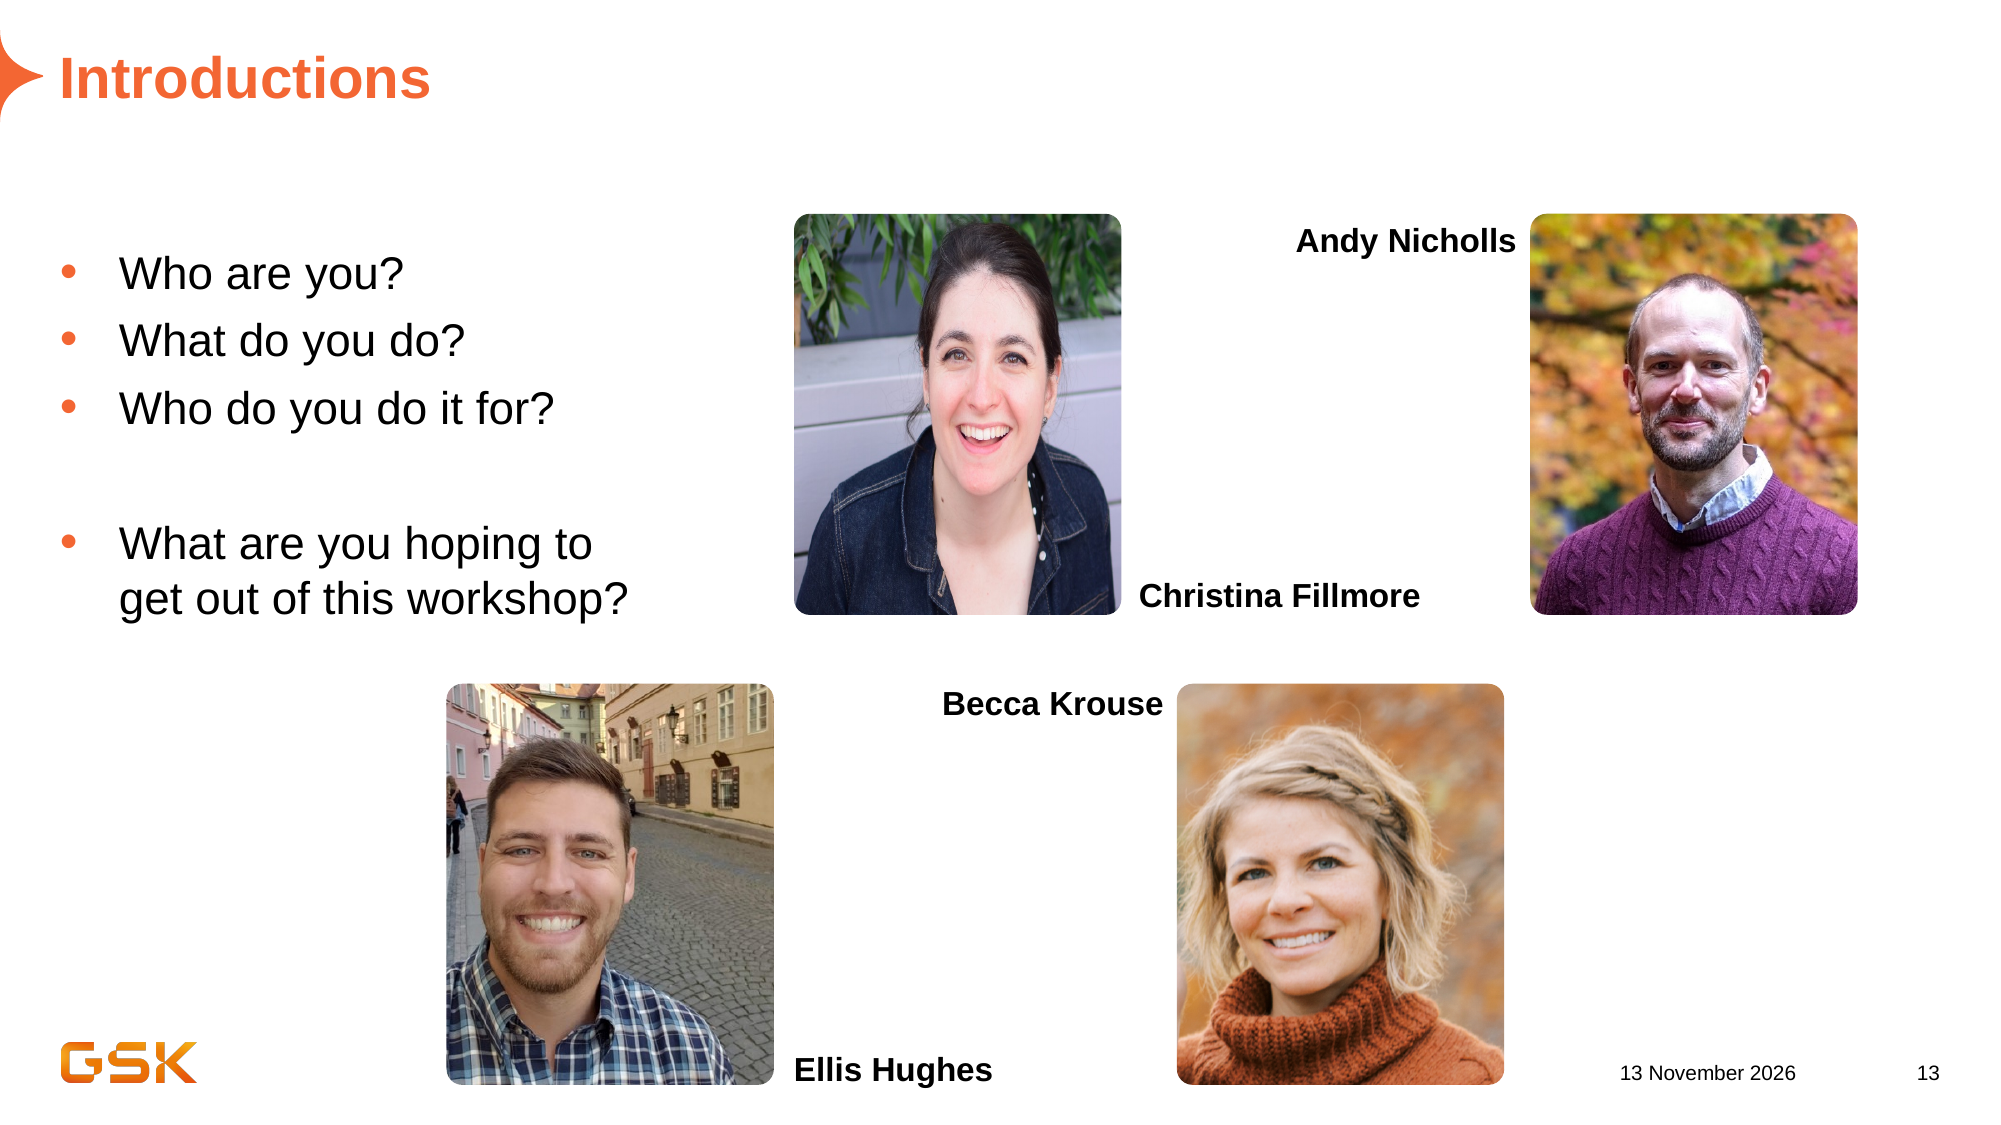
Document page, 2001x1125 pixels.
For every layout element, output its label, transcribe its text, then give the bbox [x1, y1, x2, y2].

list Andy Nicholls [1295, 207, 1765, 247]
picture [1529, 213, 1858, 616]
slide_number 13 [1851, 1040, 1940, 1085]
picture [446, 683, 775, 1086]
title Introductions [59, 39, 1940, 111]
picture [793, 213, 1122, 616]
picture [1176, 683, 1505, 1086]
text_box Ellis Hughes [793, 1036, 1171, 1076]
text_box Becca Krouse [942, 670, 1412, 710]
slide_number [1509, 1040, 1797, 1085]
list Who are you? What do you do? Who do you do it for? What are you hoping to get out of this workshop? [59, 213, 660, 999]
list Christina Fillmore [1138, 562, 1524, 602]
picture [61, 1042, 197, 1083]
